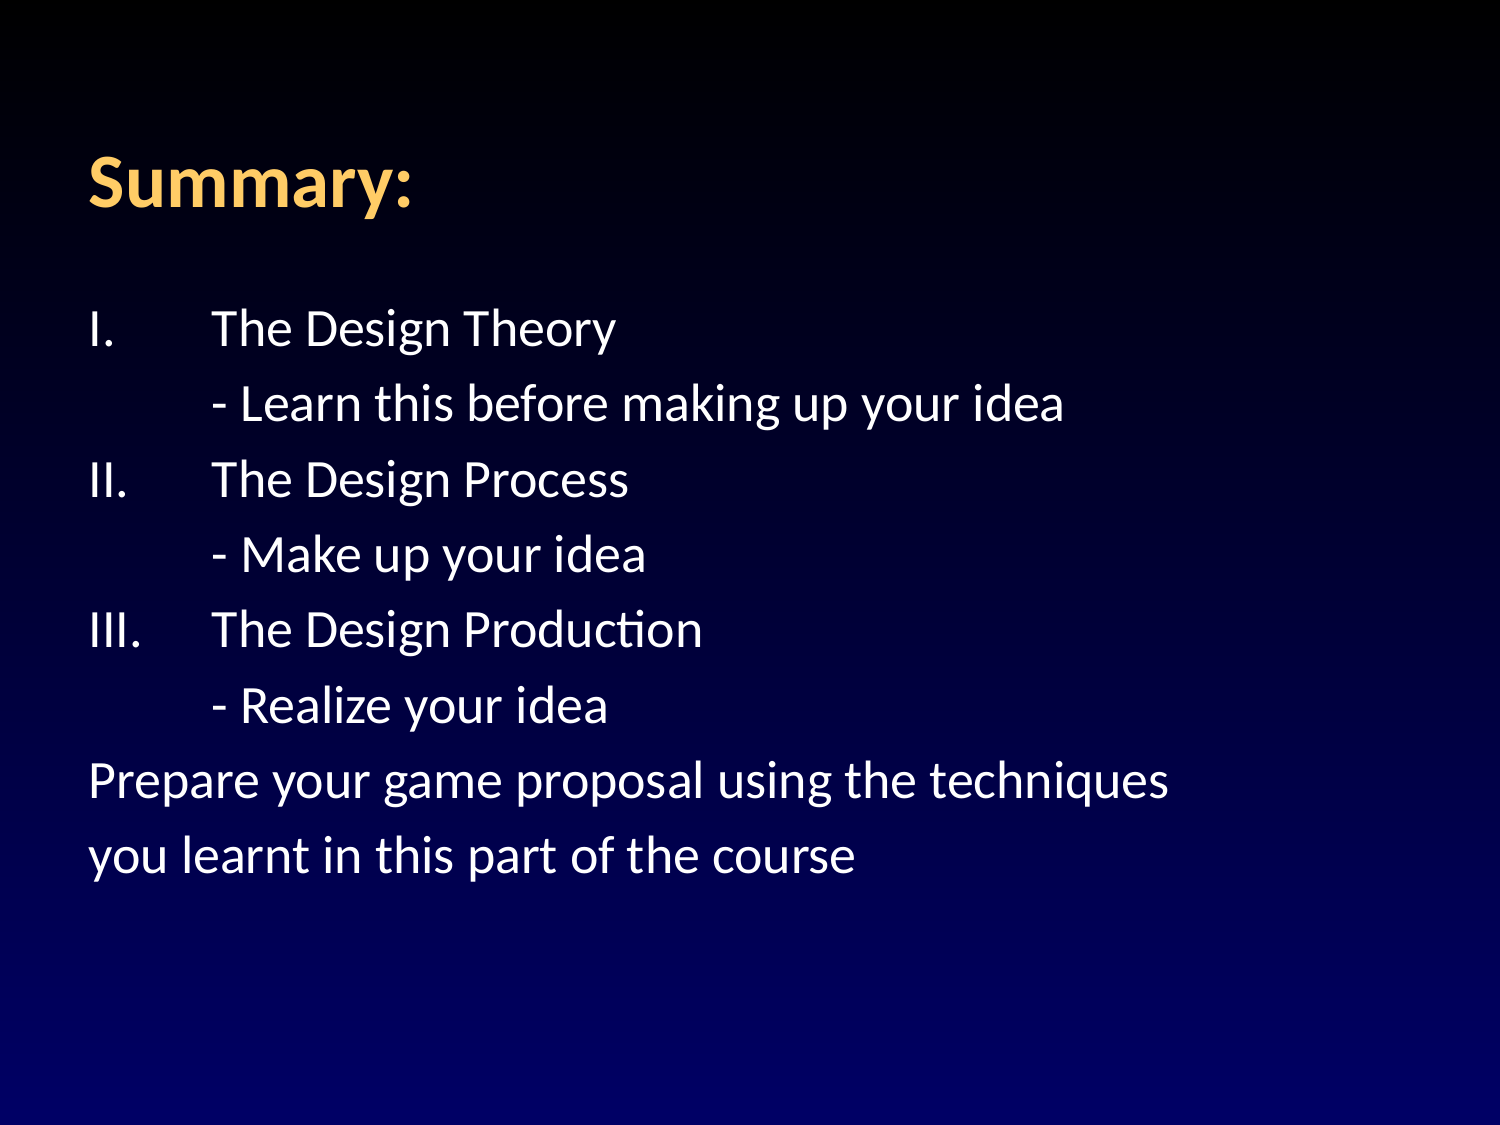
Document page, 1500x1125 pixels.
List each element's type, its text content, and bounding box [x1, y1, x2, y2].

list The Design Theory - Learn this before making up your idea II. The Design Process - Make up your idea The Design Production - Realize your idea Prepare your game proposal using the techniques you learnt in this part of the course [75, 285, 1425, 971]
title Summary: [75, 124, 1466, 263]
